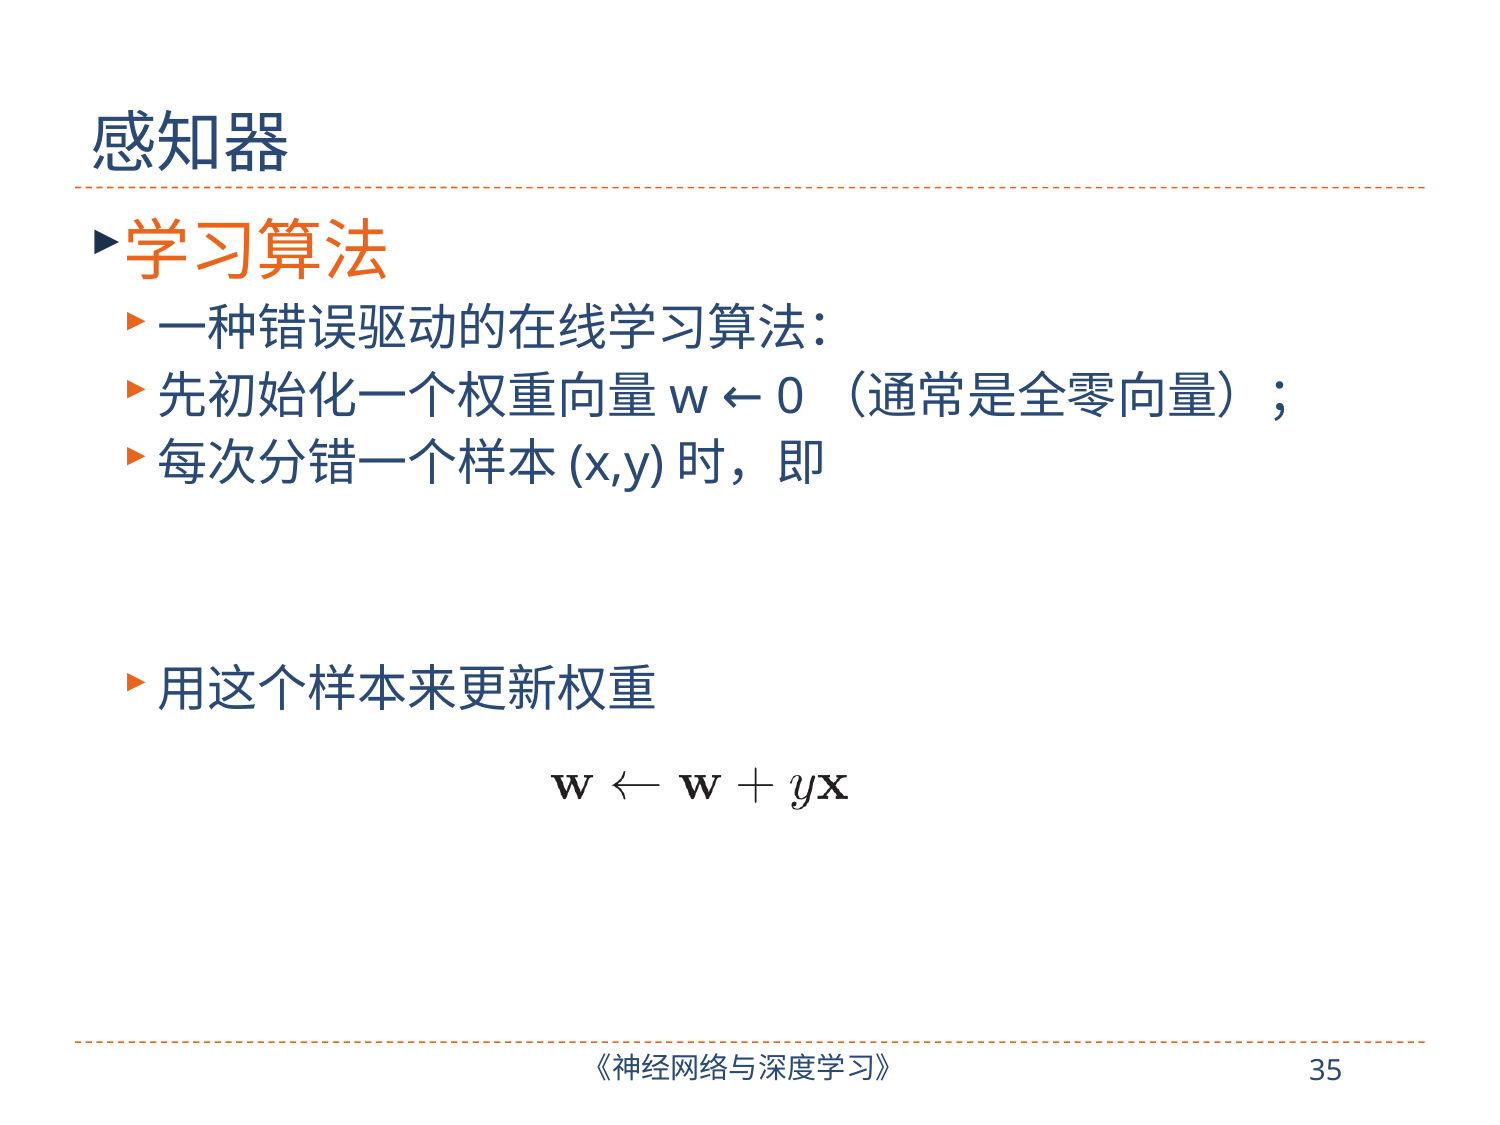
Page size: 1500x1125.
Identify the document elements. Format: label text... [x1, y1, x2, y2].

title 感知器 [75, 24, 1425, 188]
picture [537, 737, 851, 821]
